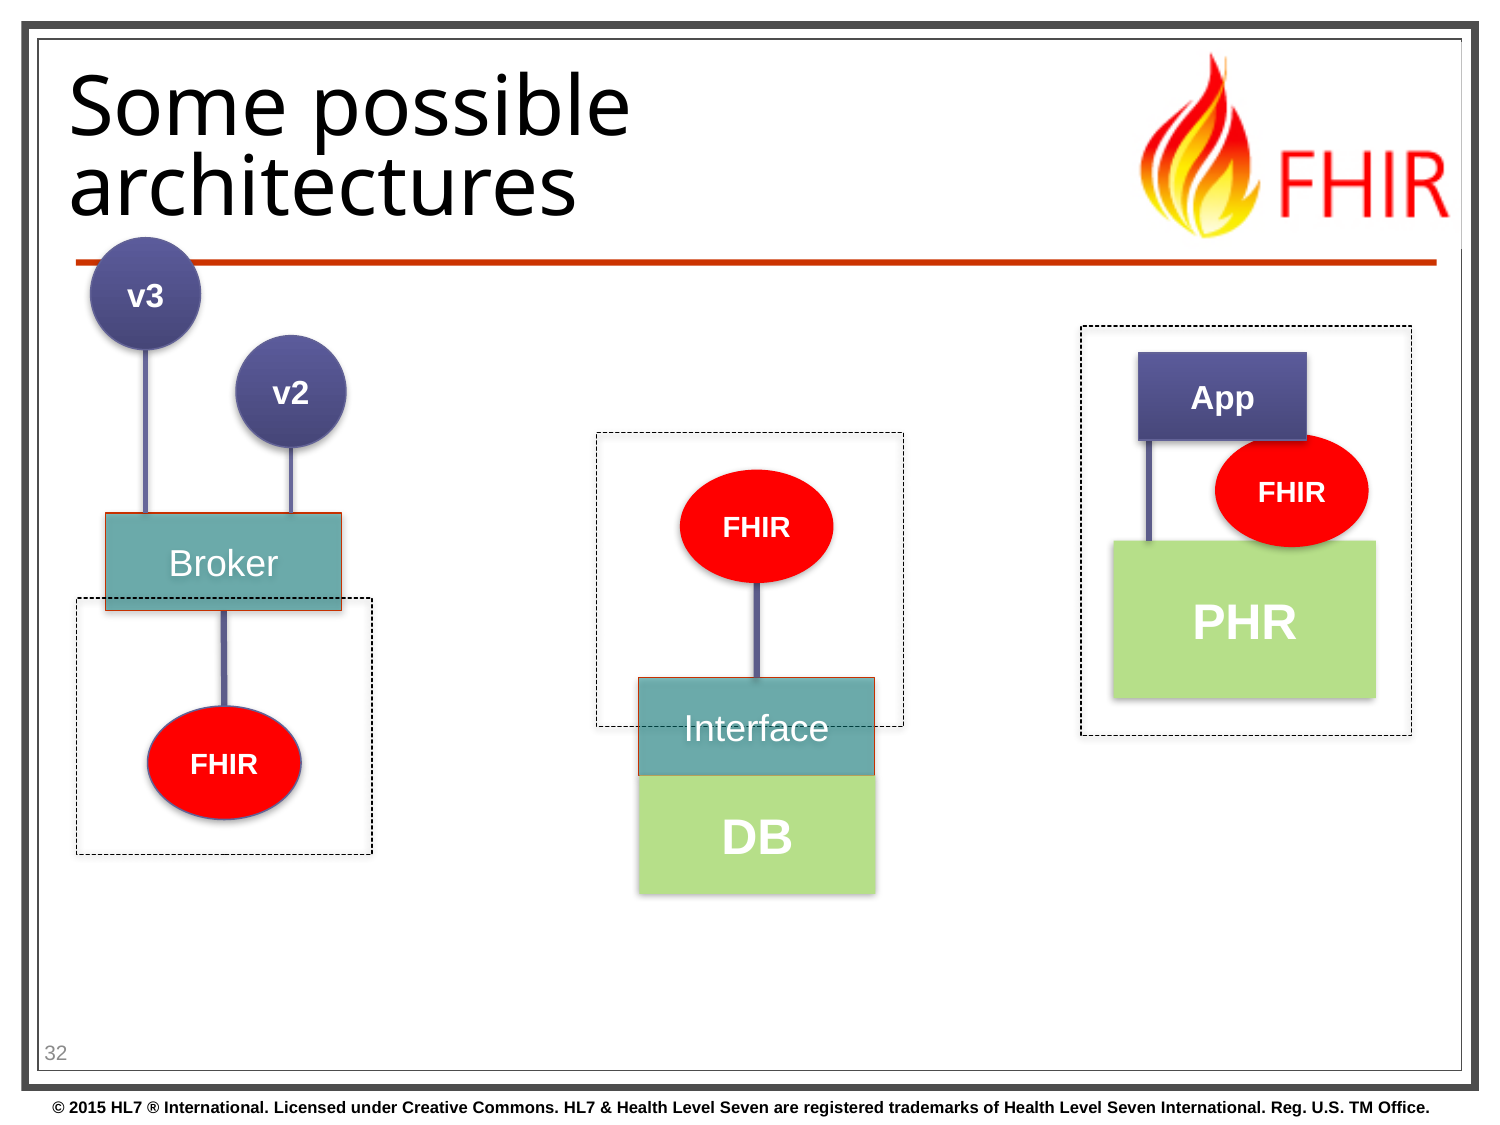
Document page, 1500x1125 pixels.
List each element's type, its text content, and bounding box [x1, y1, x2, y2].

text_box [90, 237, 201, 513]
title Some possible architectures [53, 54, 1128, 249]
text_box Broker [105, 512, 342, 595]
text_box FHIR [679, 469, 834, 584]
text_box [1080, 325, 1412, 736]
text_box [76, 597, 373, 855]
picture [1128, 42, 1462, 249]
text_box FHIR [1215, 435, 1369, 548]
slide_number 32 [29, 1034, 148, 1071]
text_box [596, 432, 904, 727]
text_box App [1138, 352, 1307, 441]
text_box DB [639, 775, 876, 894]
text_box Interface [638, 677, 875, 774]
text_box v2 [235, 334, 347, 449]
